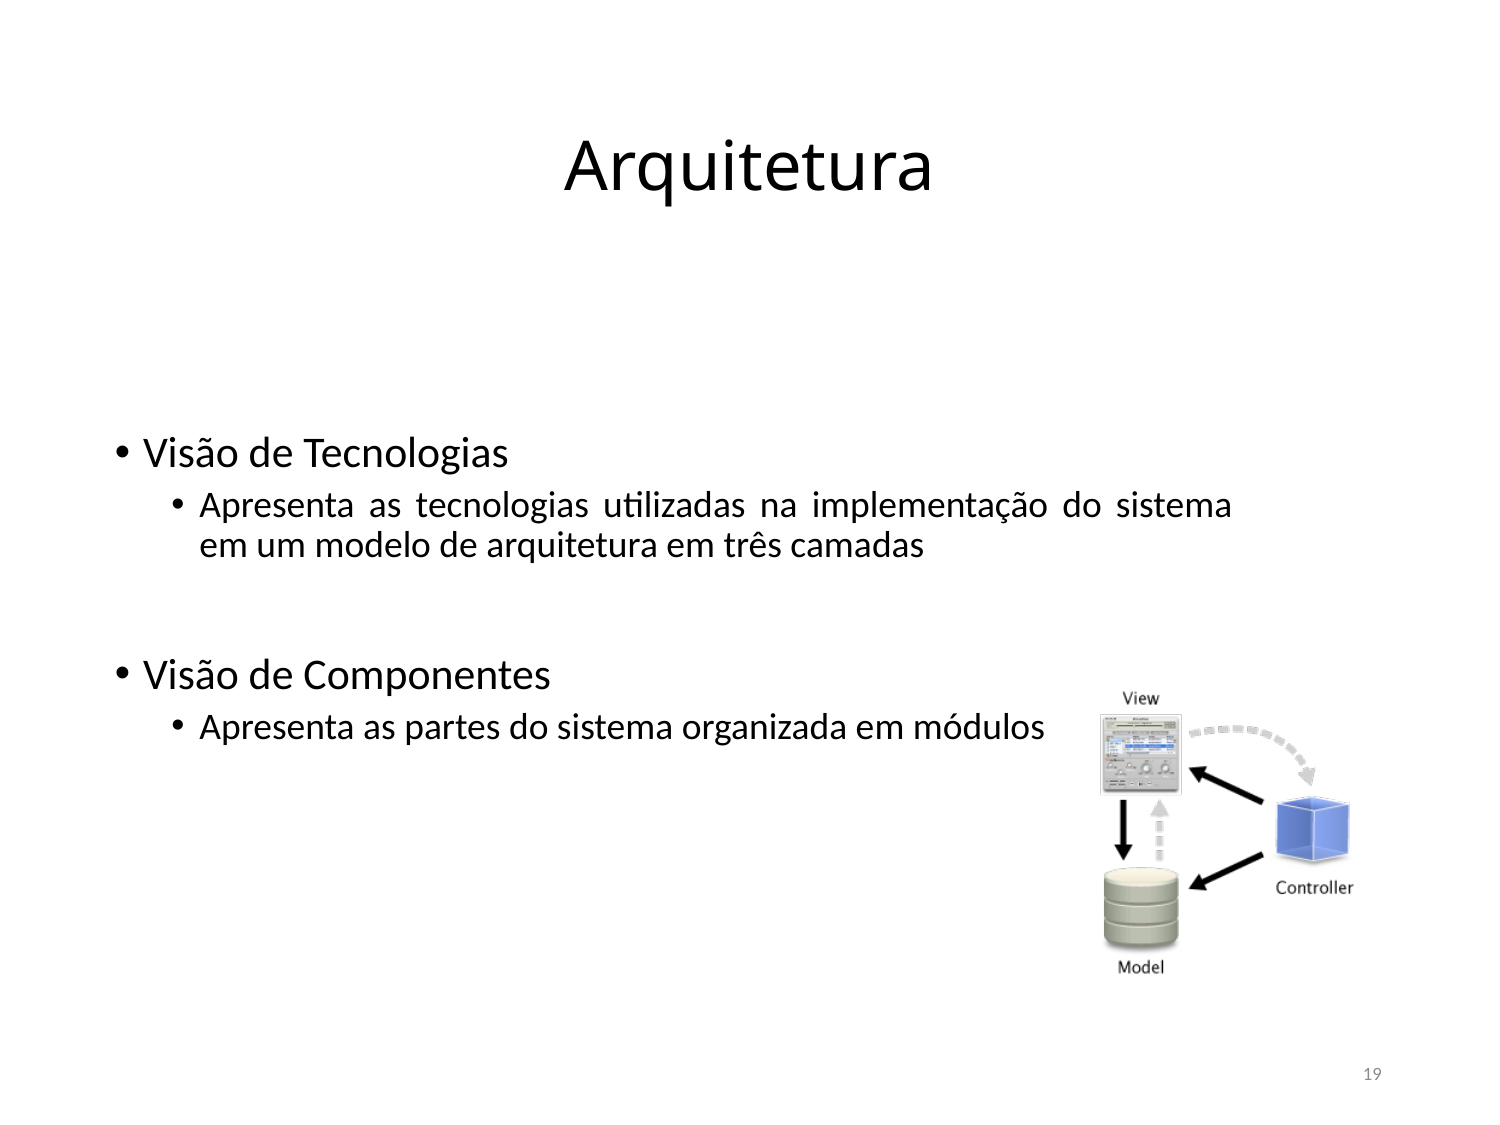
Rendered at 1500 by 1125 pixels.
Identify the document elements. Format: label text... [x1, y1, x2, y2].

picture [1062, 689, 1397, 993]
list Visão de Tecnologias Apresenta as tecnologias utilizadas na implementação do sistema em um modelo de arquitetura em três camadas Visão de Componentes Apresenta as partes do sistema organizada em módulos [99, 354, 1249, 992]
title Arquitetura [103, 59, 1397, 278]
slide_number 19 [1059, 1042, 1397, 1103]
